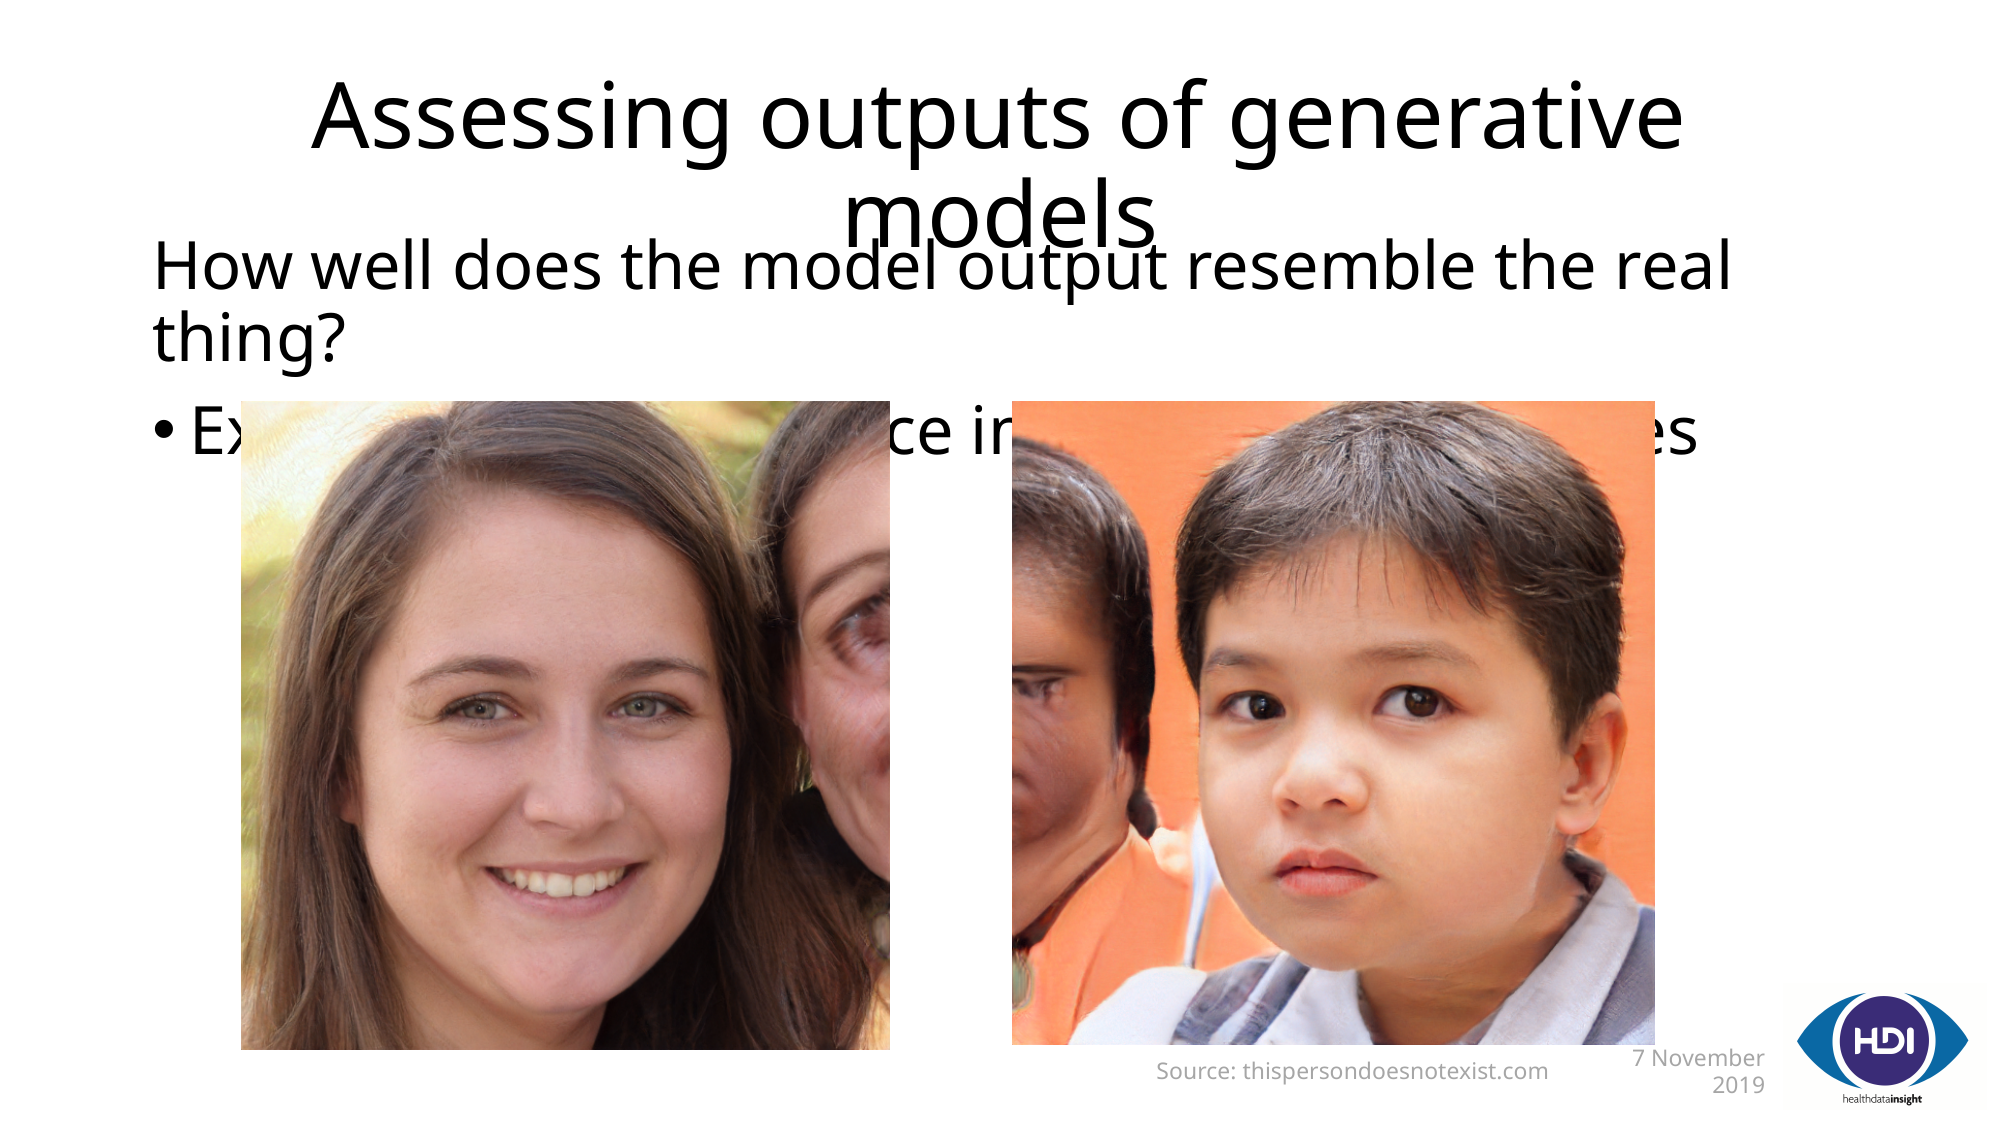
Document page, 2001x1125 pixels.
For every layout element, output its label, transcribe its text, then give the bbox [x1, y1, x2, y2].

picture [241, 401, 890, 1050]
footer Source: thispersondoesnotexist.com [889, 1047, 1564, 1094]
title Assessing outputs of generative models [137, 59, 1863, 278]
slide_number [1564, 1047, 1780, 1095]
picture [1783, 983, 1987, 1110]
list How well does the model output resemble the real thing? Example task 3: Produce images of human faces [137, 224, 1849, 925]
picture [1011, 401, 1655, 1045]
